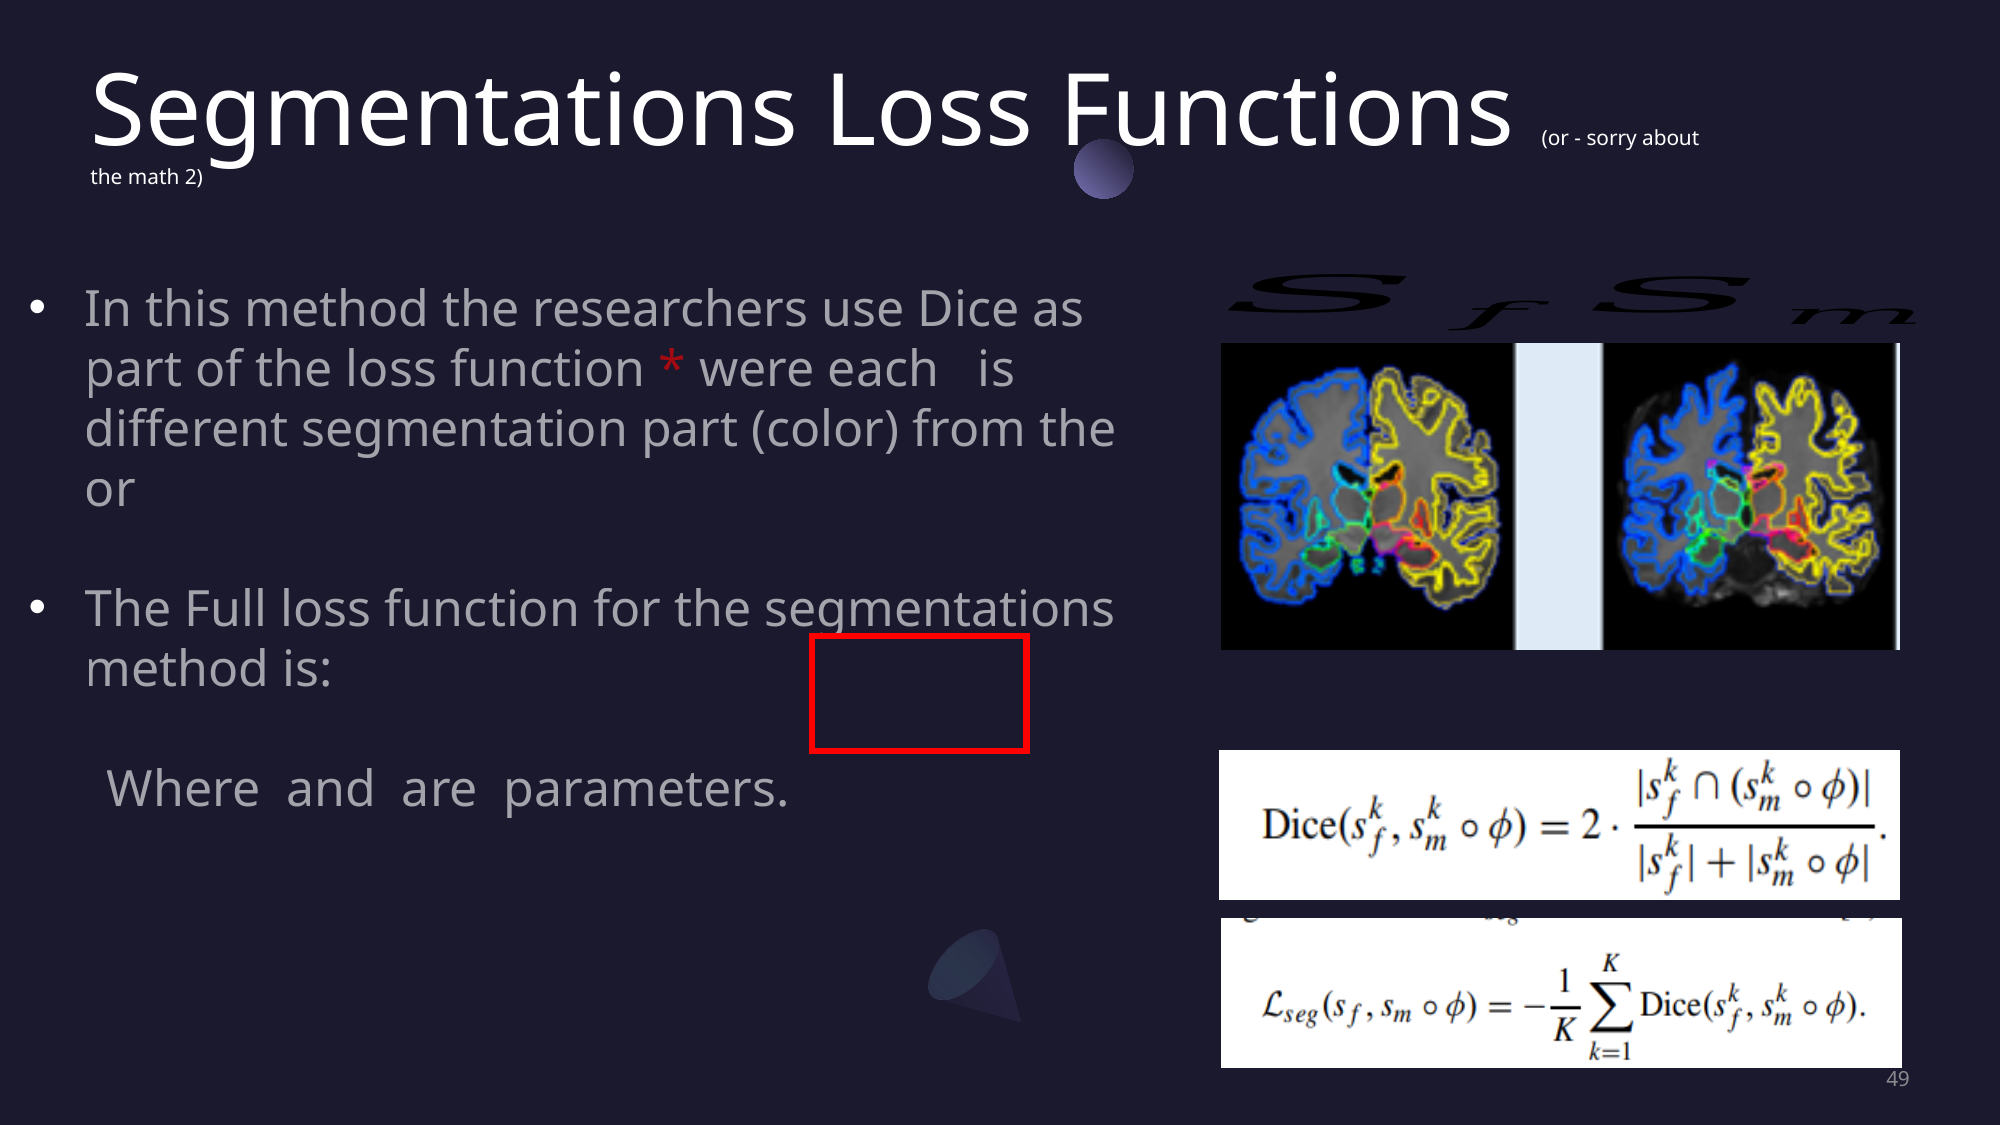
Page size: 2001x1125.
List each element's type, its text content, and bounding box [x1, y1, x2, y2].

picture [1219, 750, 1900, 900]
text_box [811, 635, 1028, 752]
slide_number 49 [1632, 1067, 1910, 1093]
picture [1221, 343, 1900, 650]
title Segmentations Loss Functions (or - sorry about the math 2) [90, 90, 1708, 190]
picture [1221, 918, 1902, 1068]
